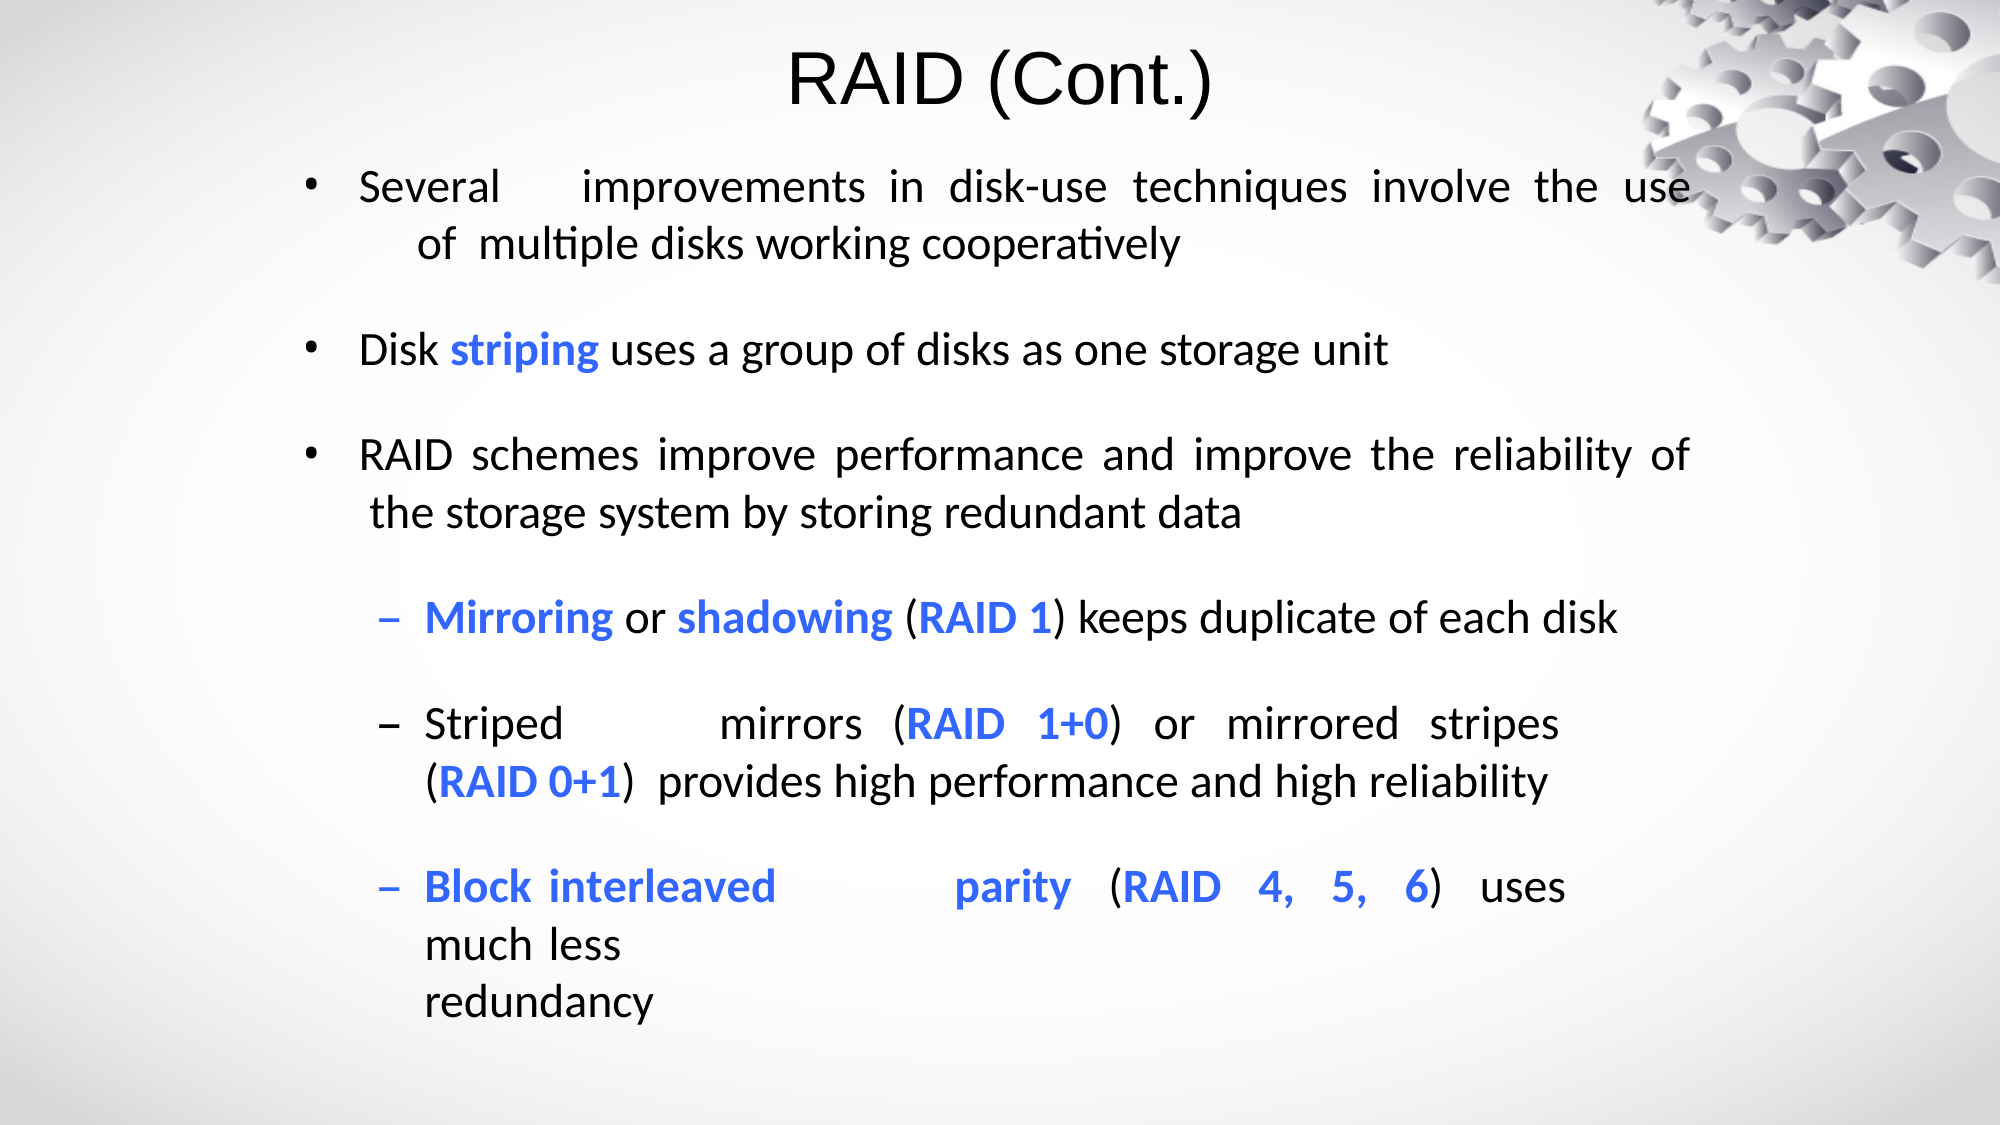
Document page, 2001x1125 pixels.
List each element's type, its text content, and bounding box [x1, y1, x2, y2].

picture [0, 0, 2000, 1125]
text_box Several improvements in disk-use techniques involve the use of multiple disks working cooperatively Disk striping uses a group of disks as one storage unit RAID schemes improve performance and improve the reliability of the storage system by storing redundant data Mirroring or shadowing (RAID 1) keeps duplicate of each disk Striped mirrors (RAID 1+0) or mirrored stripes (RAID 0+1) provides high performance and high reliability Block interleaved parity (RAID 4, 5, 6) uses much less redundancy [300, 152, 1700, 1028]
title RAID (Cont.) [784, 0, 1217, 152]
